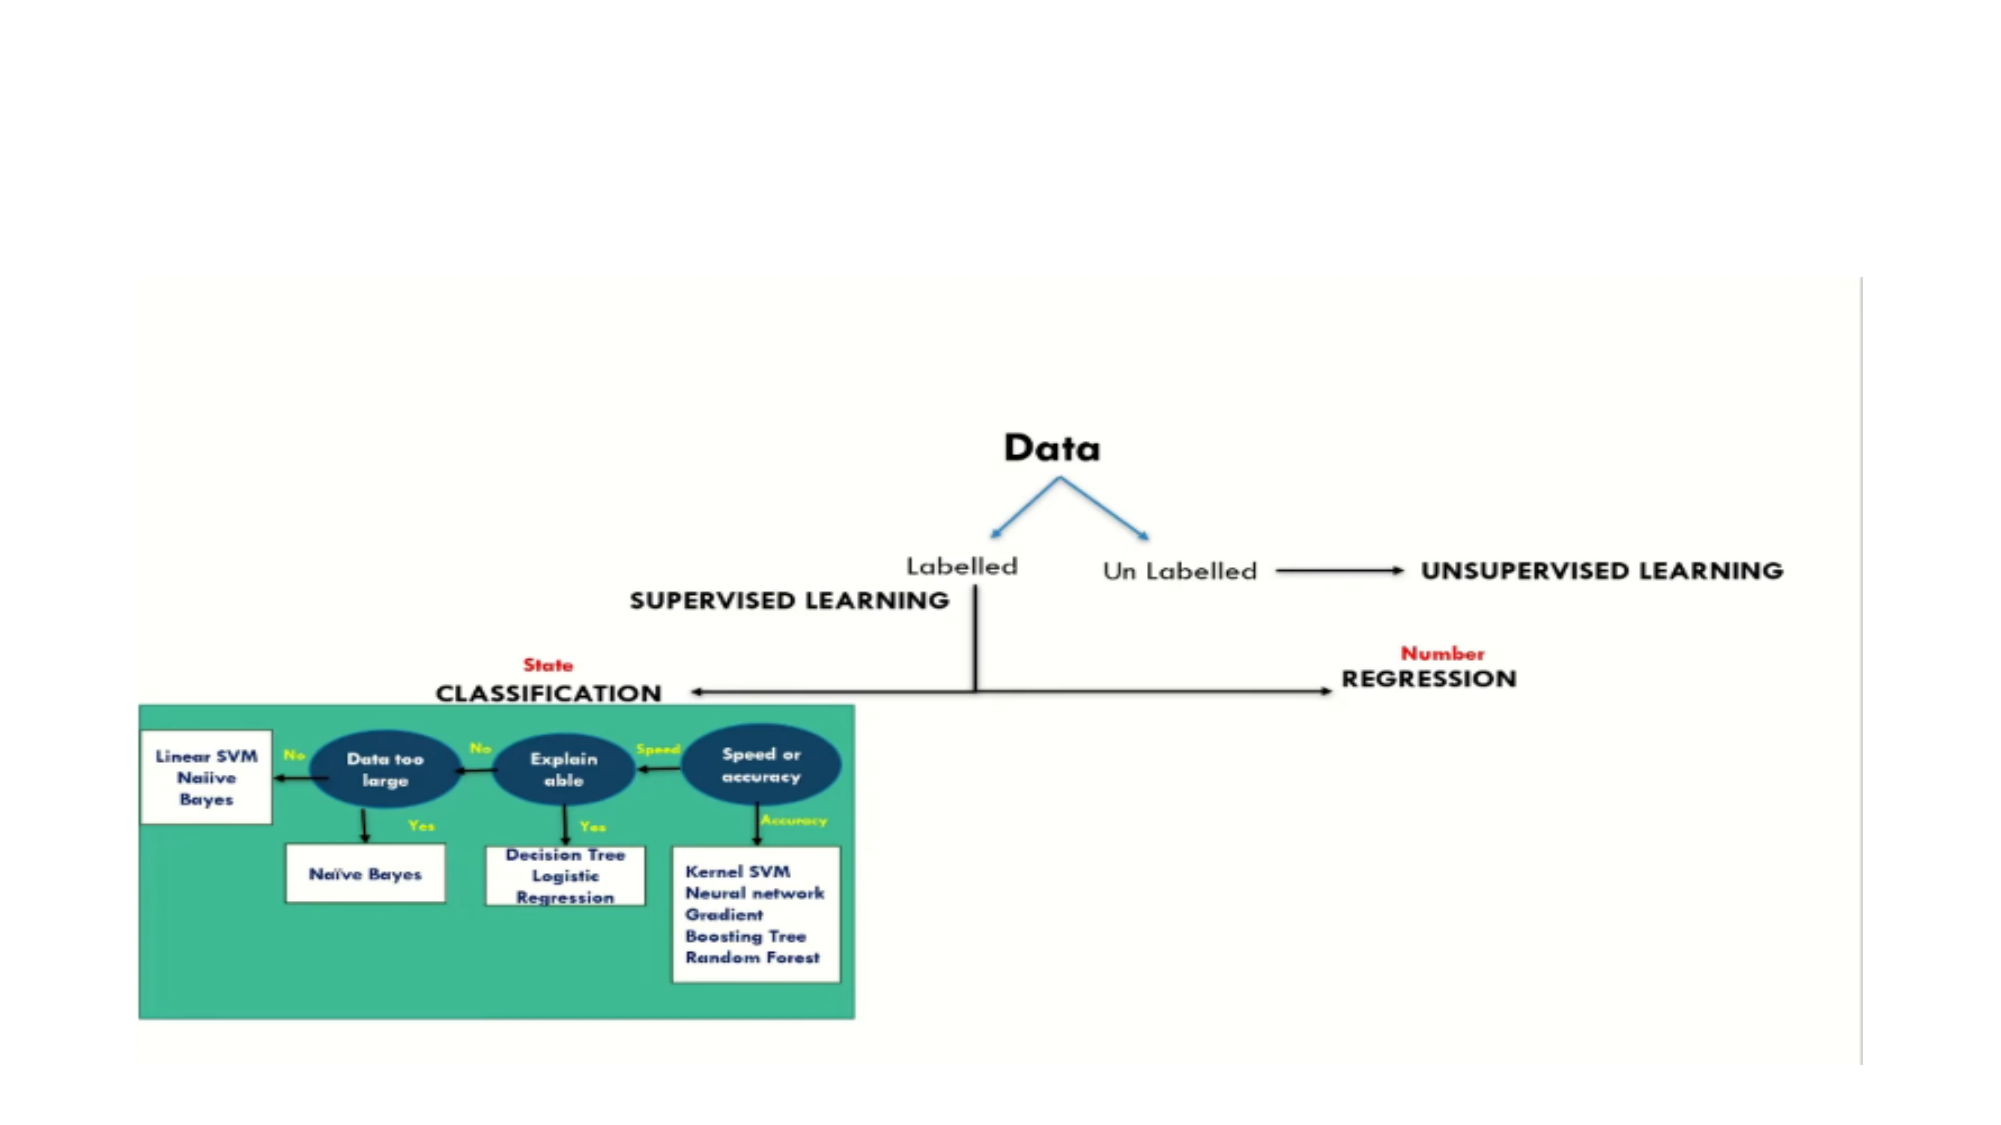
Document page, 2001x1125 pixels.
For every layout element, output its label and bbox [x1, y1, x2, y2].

list [137, 277, 1863, 1066]
